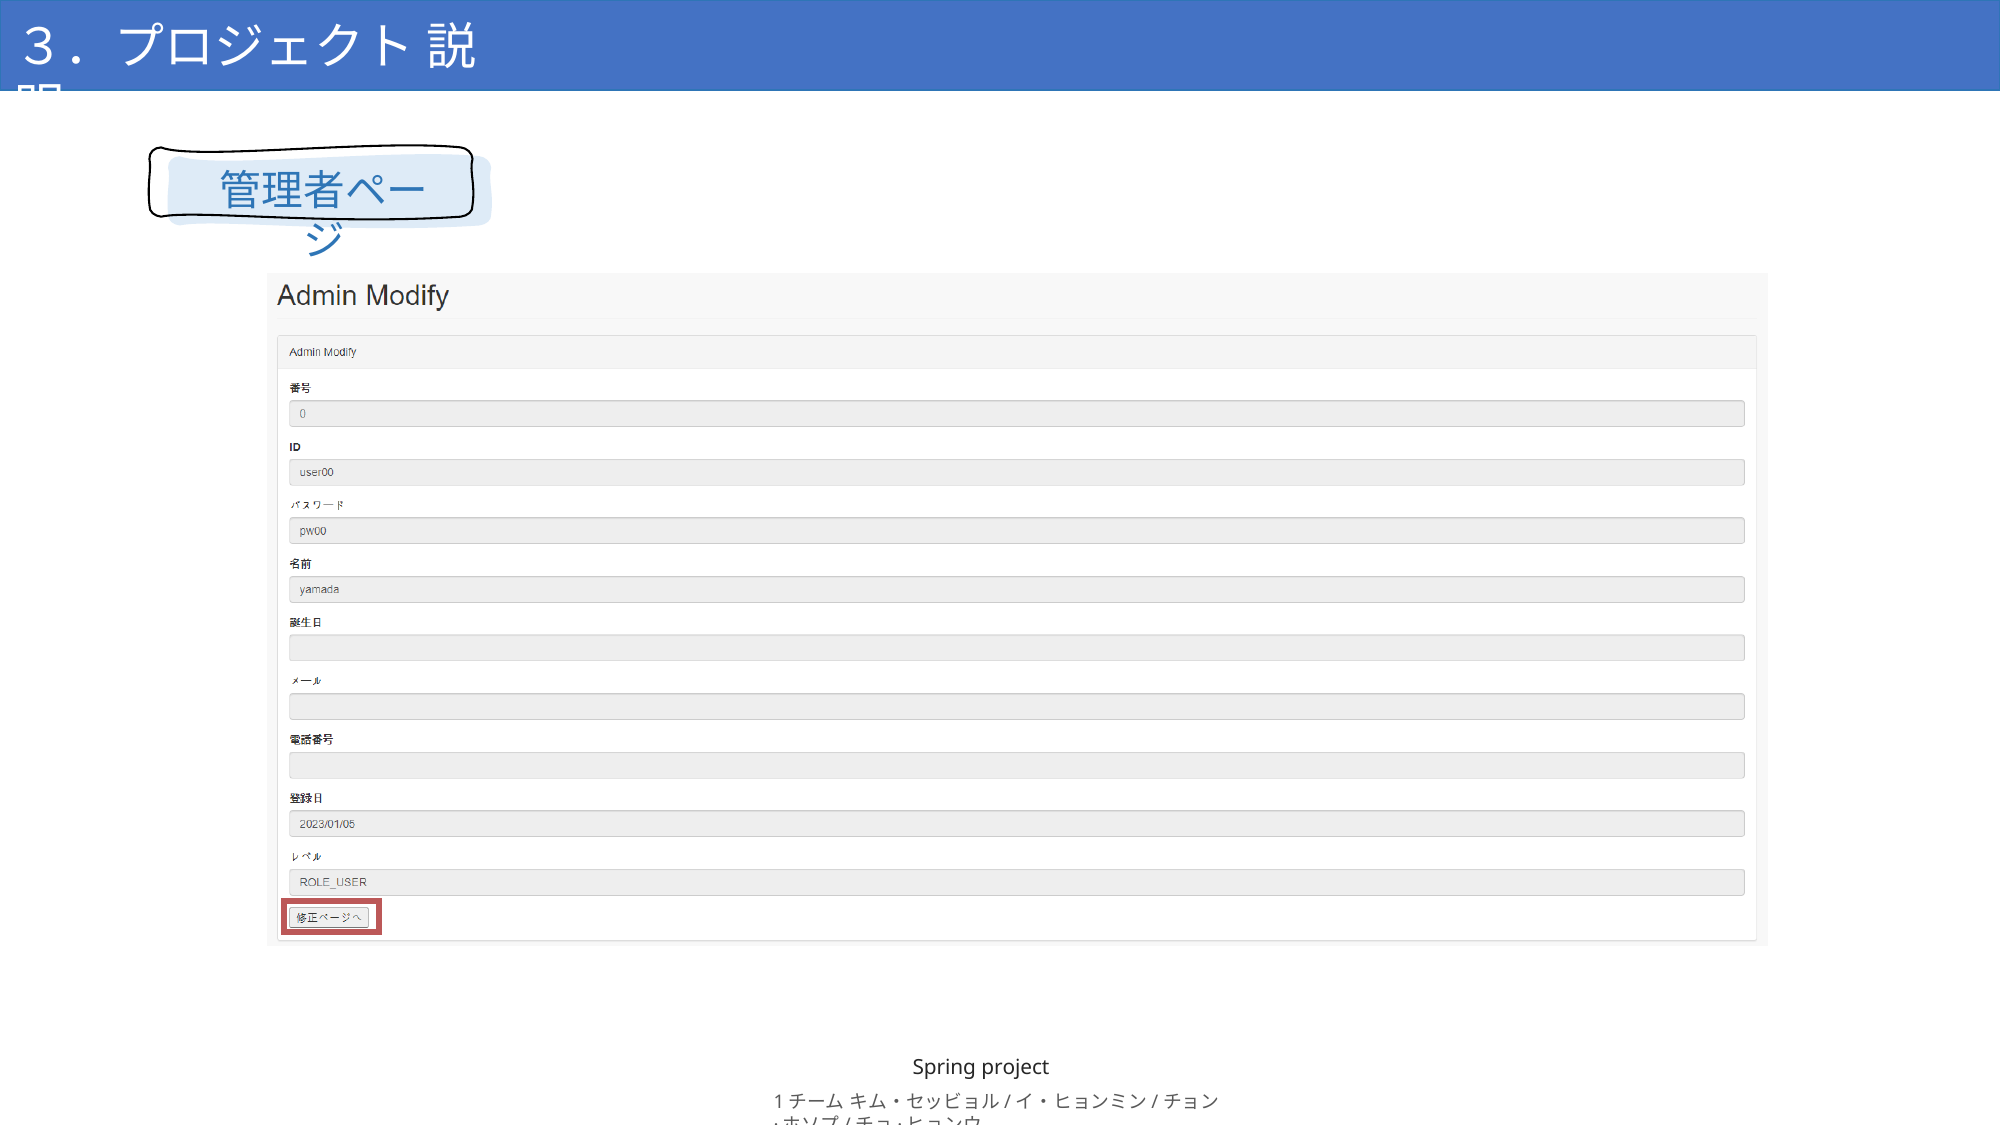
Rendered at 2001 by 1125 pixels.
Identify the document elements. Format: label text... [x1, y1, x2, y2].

text_box ３．プロジェクト 説明 [0, 7, 492, 142]
text_box [0, 0, 2000, 91]
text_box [149, 147, 492, 226]
picture [267, 273, 1768, 946]
text_box Spring project [897, 1046, 1103, 1082]
text_box 1チーム キム・セッビョル/イ・ヒョンミン/チョン·ホソプ/チョ·ヒョンウ [758, 1082, 1242, 1125]
